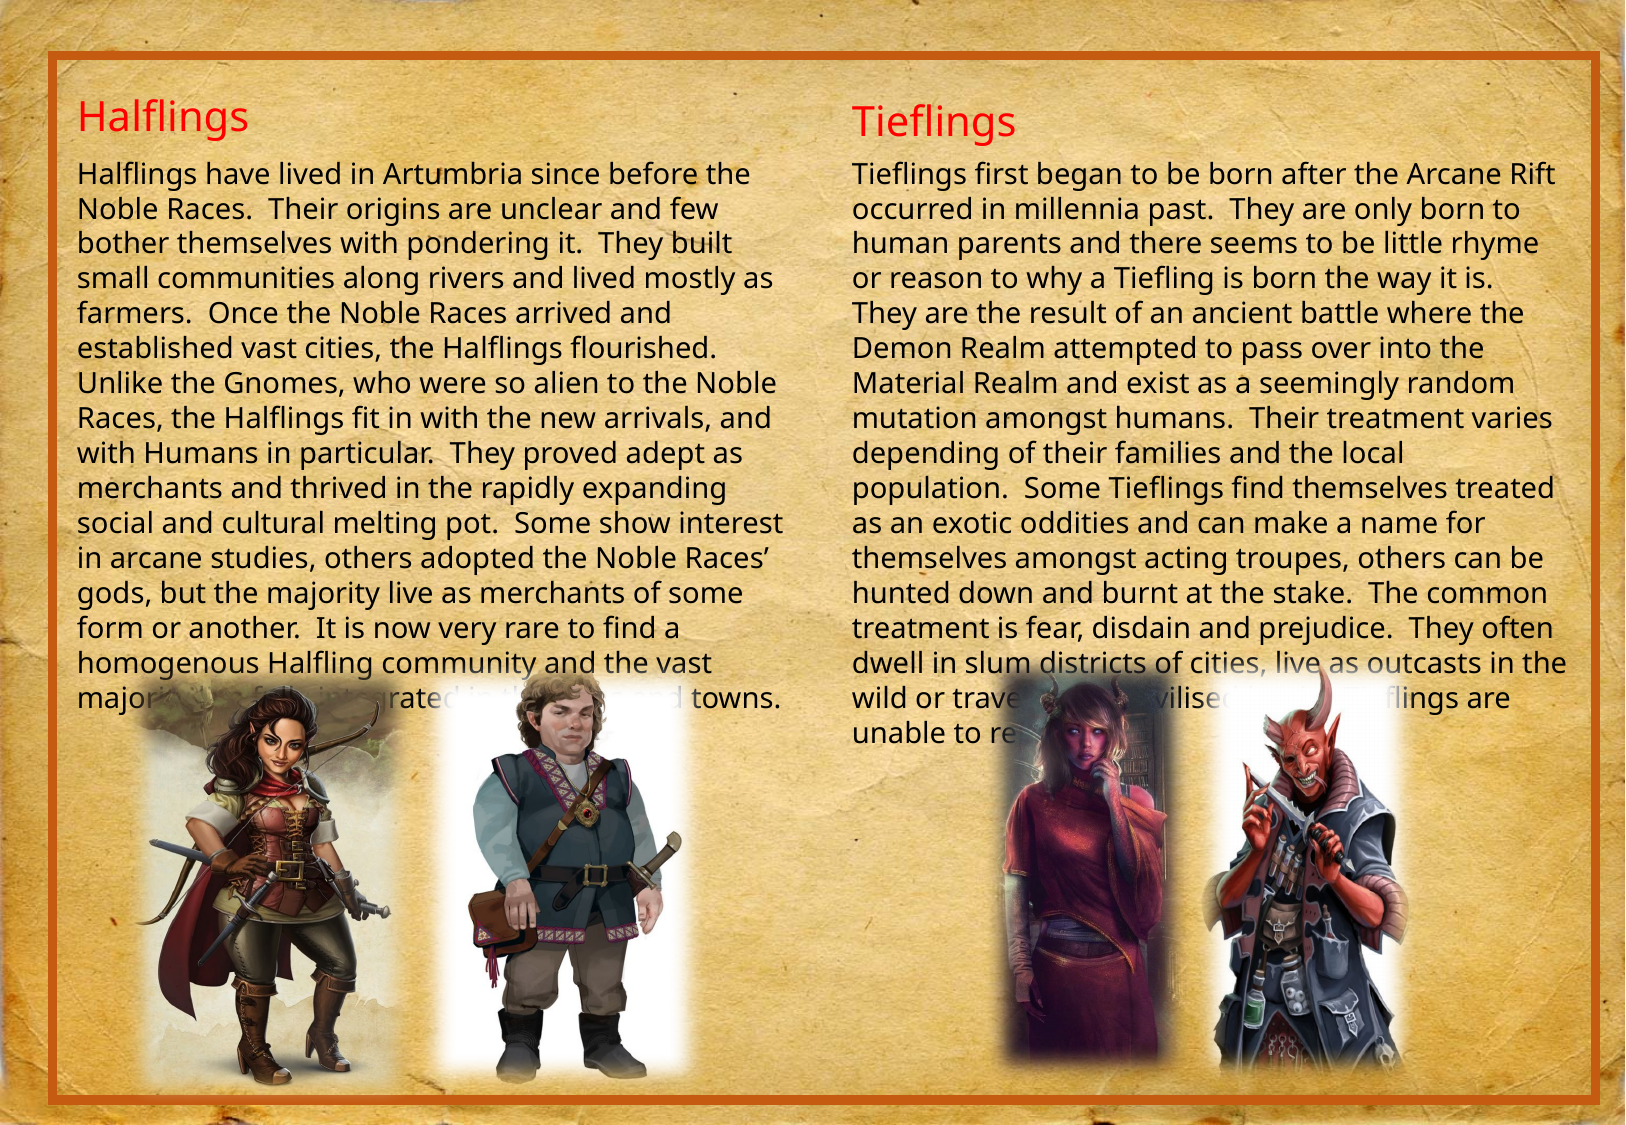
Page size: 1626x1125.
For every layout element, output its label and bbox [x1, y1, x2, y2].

picture [983, 650, 1421, 1084]
text_box [0, 0, 1625, 1125]
picture [122, 657, 708, 1109]
